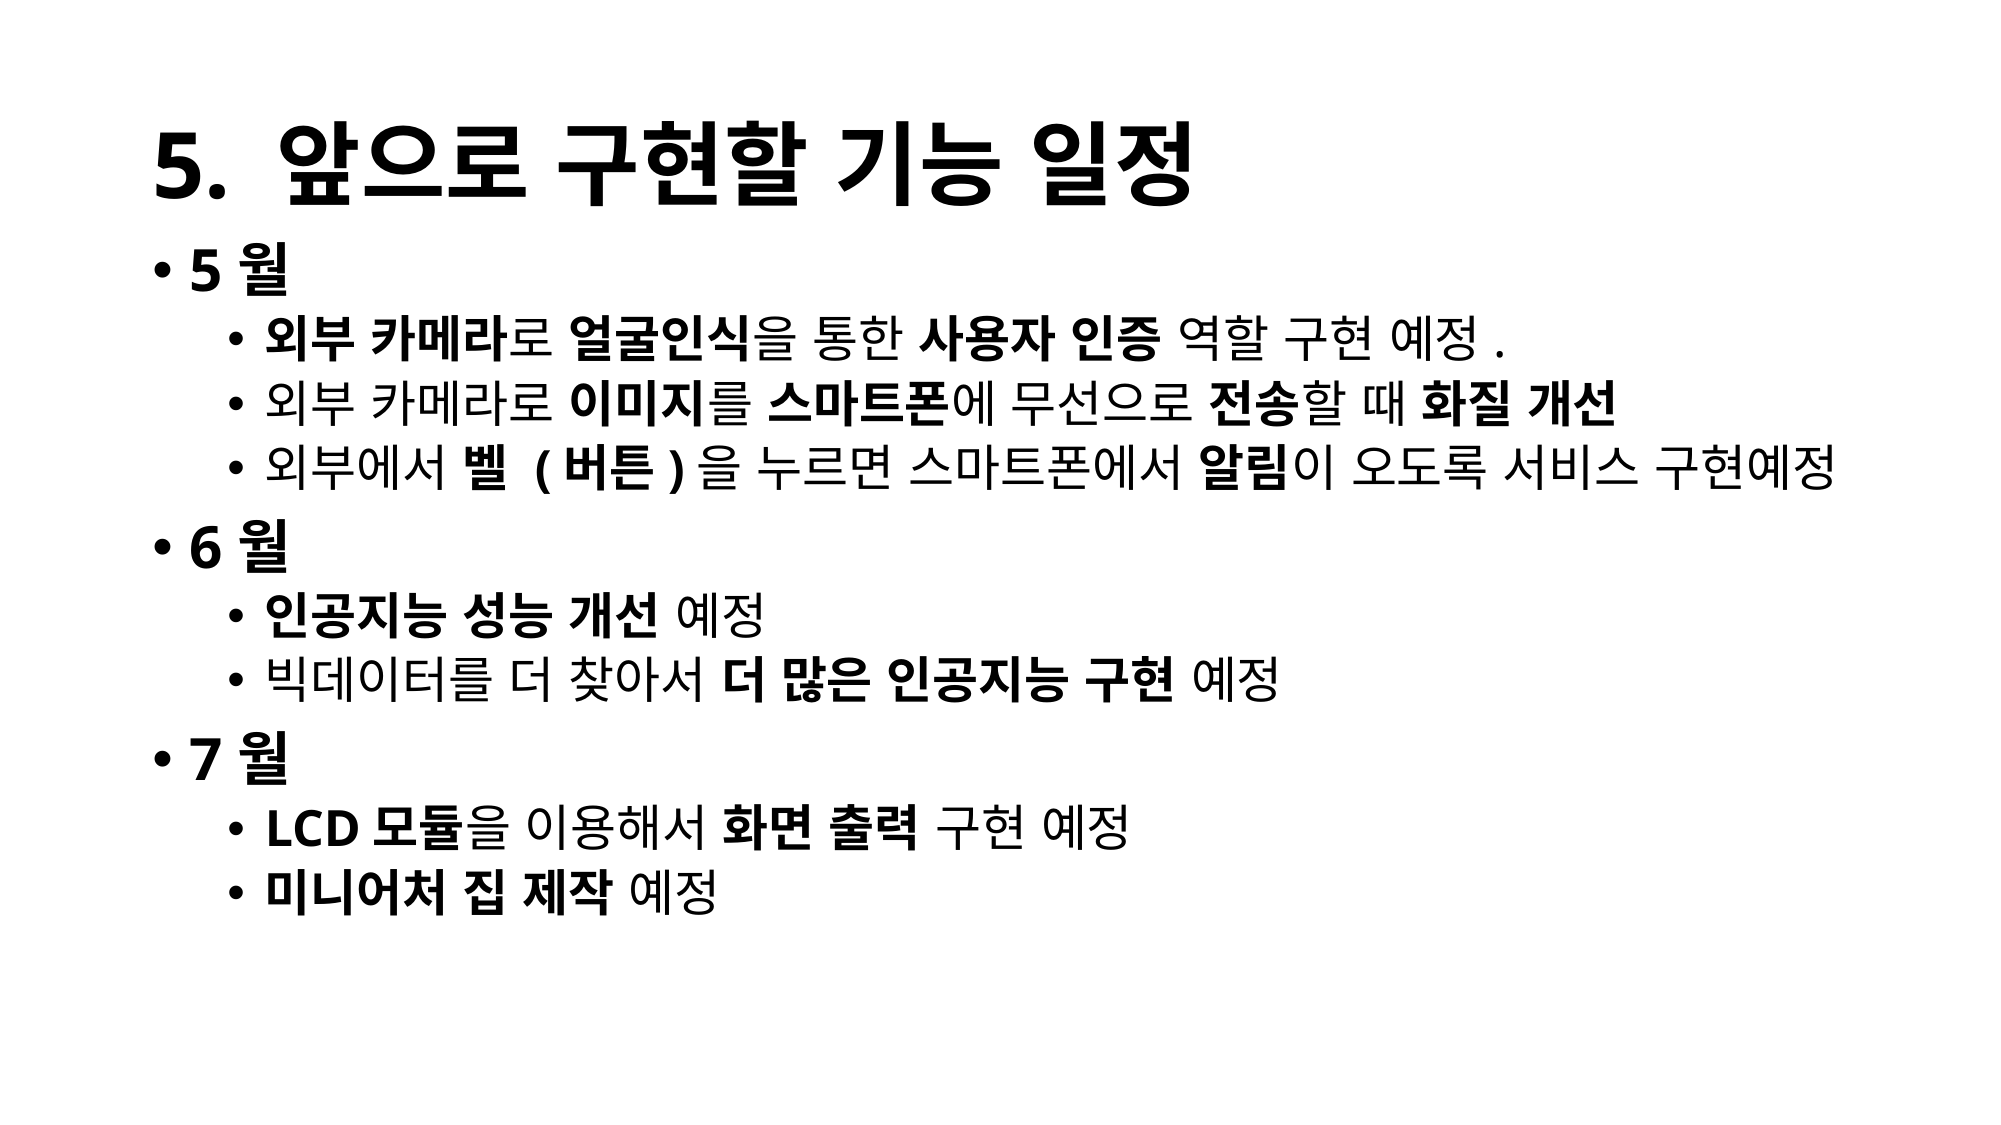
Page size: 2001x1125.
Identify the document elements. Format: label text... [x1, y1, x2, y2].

list 5월 외부 카메라로 얼굴인식을 통한 사용자 인증 역할 구현 예정. 외부 카메라로 이미지를 스마트폰에 무선으로 전송할 때 화질 개선 외부에서 벨 (버튼)을 누르면 스마트폰에서 알림이 오도록 서비스 구현예정 6월 인공지능 성능 개선 예정 빅데이터를 더 찾아서 더 많은 인공지능 구현 예정 7월 LCD모듈을 이용해서 화면 출력 구현 예정 미니어처 집 제작 예정 [137, 233, 1863, 1014]
title 5. 앞으로 구현할 기능 일정 [137, 59, 1863, 233]
